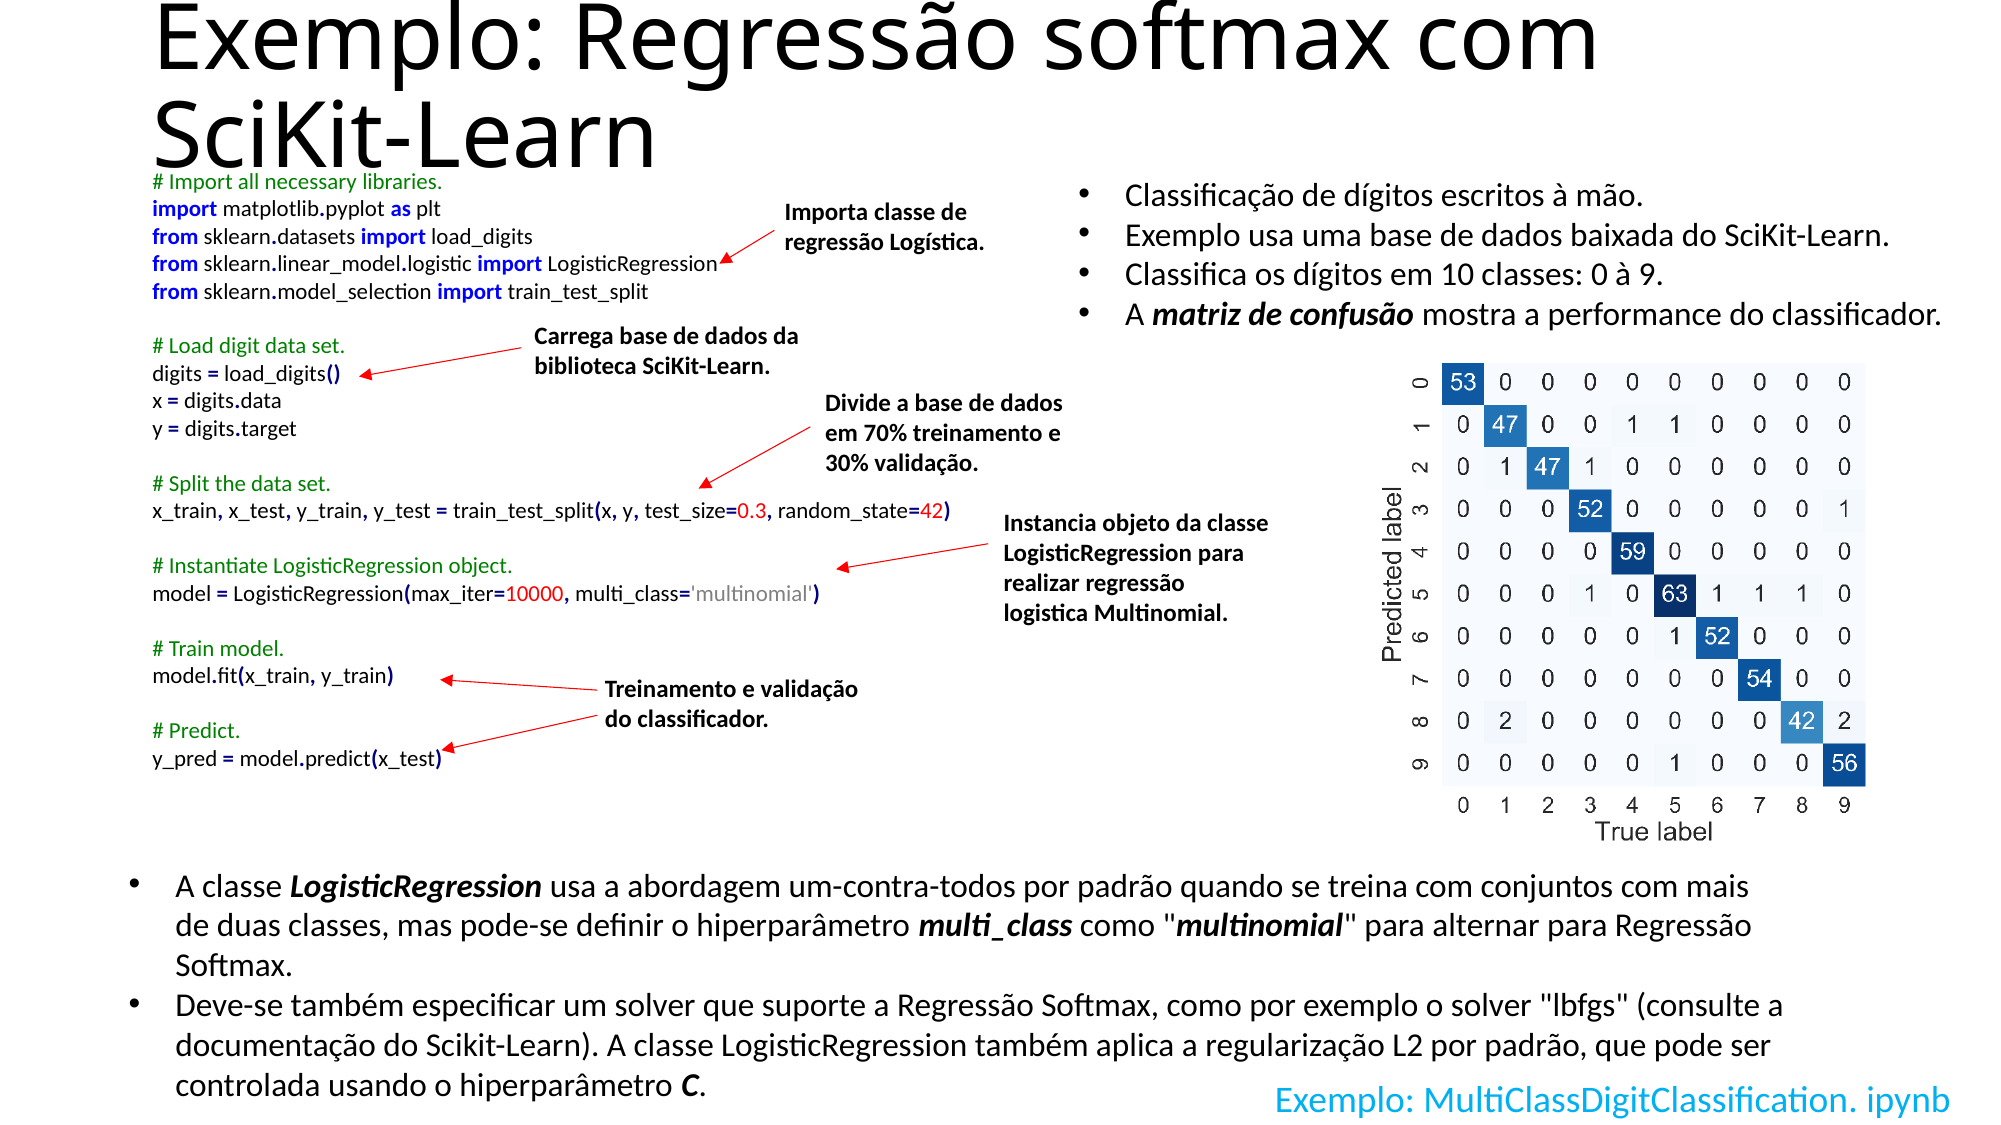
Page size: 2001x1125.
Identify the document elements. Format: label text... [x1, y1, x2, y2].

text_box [137, 159, 1287, 786]
picture [1379, 358, 1871, 856]
text_box Classificação de dígitos escritos à mão. Exemplo usa uma base de dados baixada do SciKit-Learn. Classifica os dígitos em 10 classes: 0 à 9. A matriz de confusão mostra a performance do classificador. [1287, 165, 1979, 340]
text_box Exemplo: MultiClassDigitClassification. ipynb [1259, 1067, 1967, 1125]
title Exemplo: Regressão softmax com SciKit-Learn [137, 21, 1863, 156]
text_box A classe LogisticRegression usa a abordagem um-contra-todos por padrão quando se treina com conjuntos com mais de duas classes, mas pode-se definir o hiperparâmetro multi_class como "multinomial" para alternar para Regressão Softmax. Deve-se também especificar um solver que suporte a Regressão Softmax, como por exemplo o solver "lbfgs" (consulte a documentação do Scikit-Learn). A classe LogisticRegression também aplica a regularização L2 por padrão, que pode ser controlada usando o hiperparâmetro C. [113, 856, 1804, 1111]
